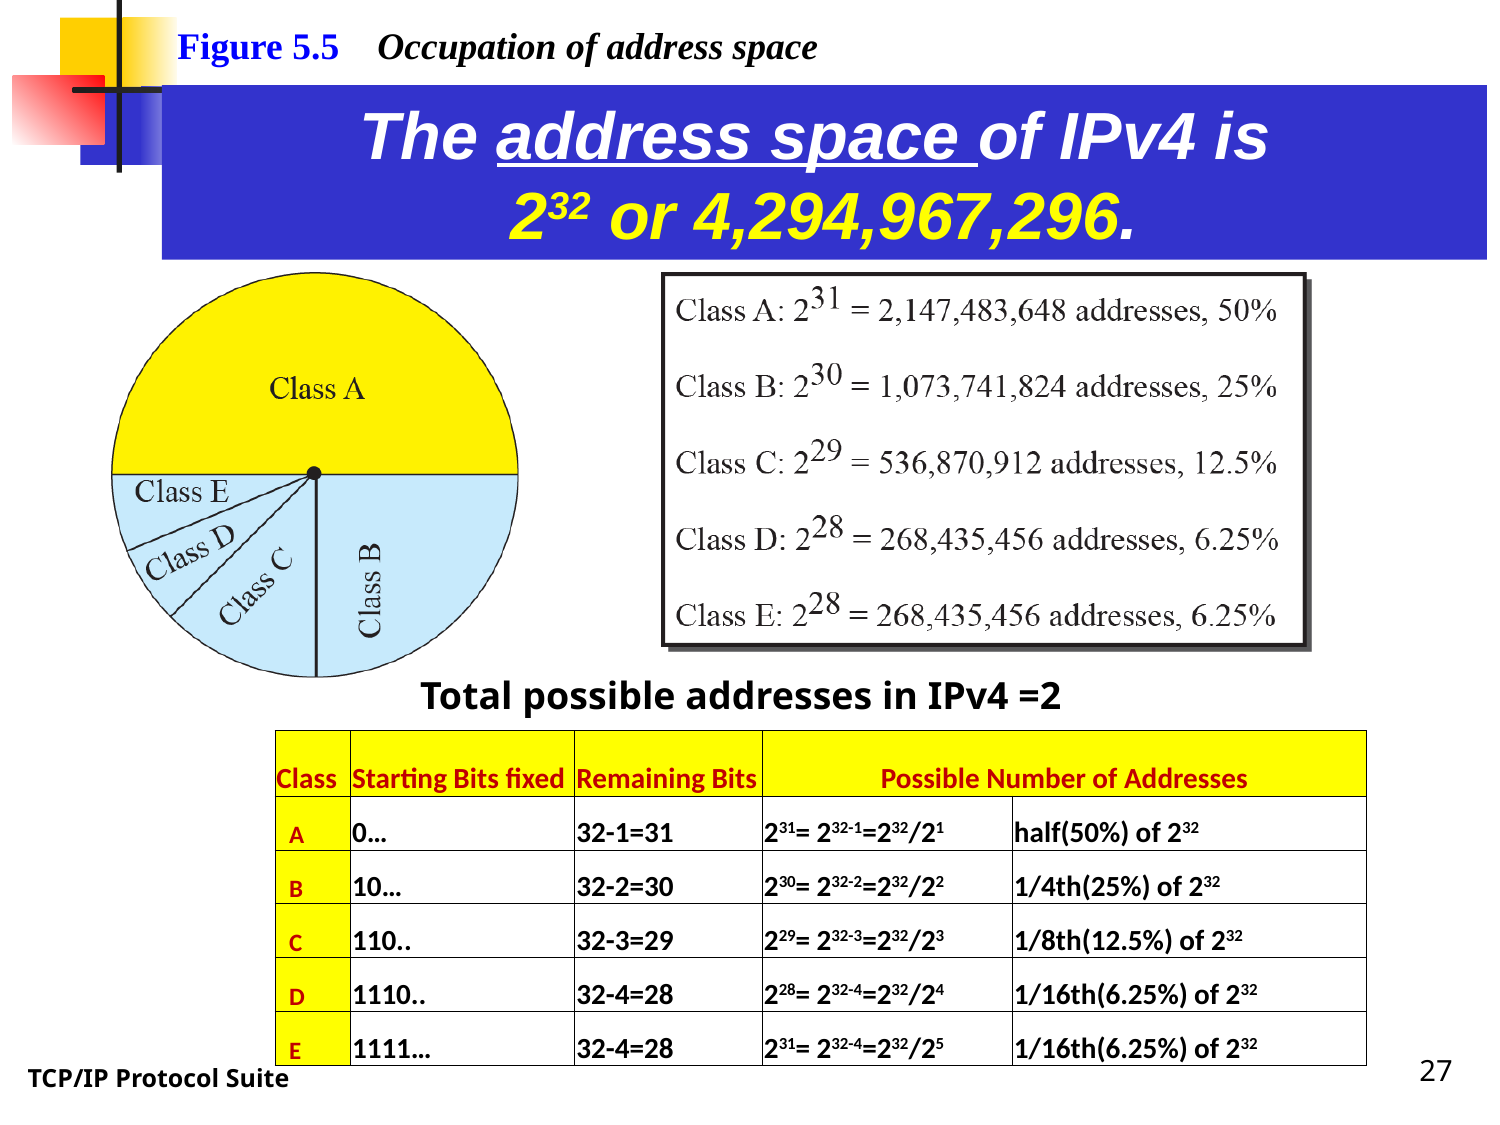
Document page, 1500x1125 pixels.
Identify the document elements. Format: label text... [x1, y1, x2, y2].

text_box [122, 93, 141, 165]
text_box Figure 5.5 Occupation of address space [162, 14, 1100, 75]
text_box [122, 17, 177, 86]
table_cell 10… [351, 851, 574, 903]
text_box [141, 93, 161, 165]
picture [661, 272, 1312, 653]
table_cell 230= 232-2=232/22 [763, 851, 1012, 903]
table_cell 1/16th(6.25%) of 232 [1013, 1012, 1366, 1065]
table_cell E [276, 1012, 350, 1065]
table_cell half(50%) of 232 [1013, 797, 1366, 850]
table_cell 231= 232-4=232/25 [763, 1012, 1012, 1065]
picture [111, 272, 519, 678]
table_cell 0… [351, 797, 574, 850]
text_box [60, 17, 116, 86]
table_cell 1110.. [351, 958, 574, 1011]
table_cell 32-2=30 [575, 851, 762, 903]
table_cell C [276, 904, 350, 957]
table_header Possible Number of Addresses [763, 731, 1366, 796]
text_box The address space of IPv4 is 232 or 4,294,967,296. [161, 85, 1487, 260]
table_cell 32-4=28 [575, 1012, 762, 1065]
table_cell 228= 232-4=232/24 [763, 958, 1012, 1011]
table_cell 32-3=29 [575, 904, 762, 957]
table_cell D [276, 958, 350, 1011]
table_header Remaining Bits [575, 731, 762, 796]
table_cell 229= 232-3=232/23 [763, 904, 1012, 957]
table_header Starting Bits fixed [351, 731, 574, 796]
table_cell 1/4th(25%) of 232 [1013, 851, 1366, 903]
table_cell 110.. [351, 904, 574, 957]
text_box [72, 87, 161, 93]
footer TCP/IP Protocol Suite [12, 1025, 488, 1100]
table_cell 1111… [351, 1012, 574, 1065]
text_box [116, 0, 122, 87]
table_cell 1/16th(6.25%) of 232 [1013, 958, 1366, 1011]
table_cell 231= 232-1=232/21 [763, 797, 1012, 850]
table_cell 32-4=28 [575, 958, 762, 1011]
text_box [116, 93, 122, 173]
table_cell A [276, 797, 350, 850]
table_cell 32-1=31 [575, 797, 762, 850]
slide_number 27 [1155, 1024, 1468, 1100]
text_box [80, 93, 116, 165]
table_cell B [276, 851, 350, 903]
text_box [12, 75, 105, 145]
table_cell 1/8th(12.5%) of 232 [1013, 904, 1366, 957]
table_header Class [276, 731, 350, 796]
text_box Total possible addresses in IPv4 =2 [405, 664, 1156, 730]
